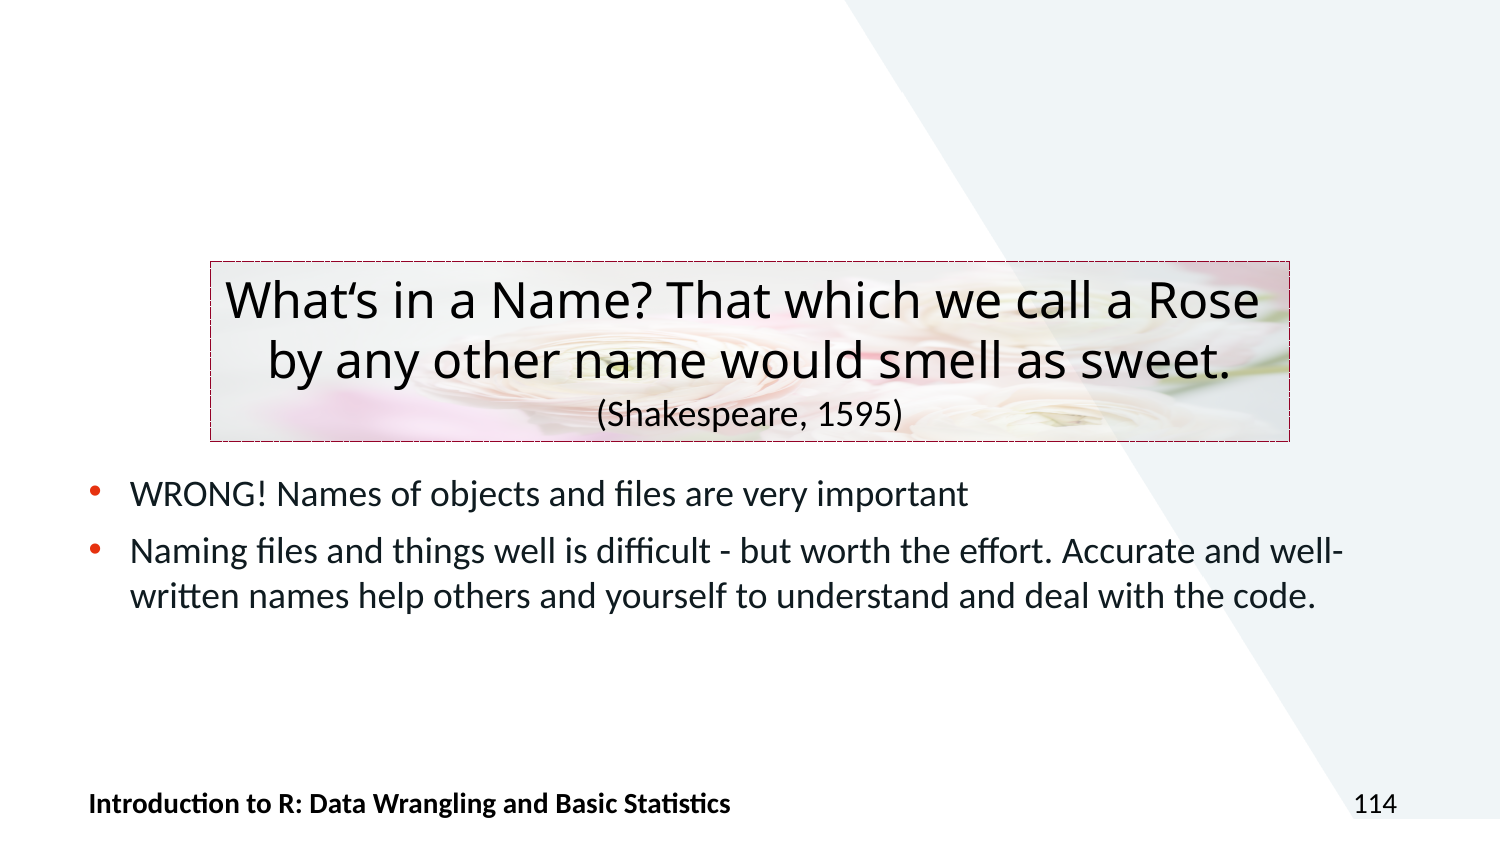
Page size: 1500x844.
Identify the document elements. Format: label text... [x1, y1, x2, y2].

picture [0, 0, 1500, 819]
list WRONG! Names of objects and files are very important Naming files and things well is difficult - but worth the effort. Accurate and well-written names help others and yourself to understand and deal with the code. [88, 468, 1398, 756]
text_box What‘s in a Name? That which we call a Rose by any other name would smell as sweet. (Shakespeare, 1595) [210, 261, 1290, 442]
footer Introduction to R: Data Wrangling and Basic Statistics [88, 785, 1217, 819]
slide_number 114 [1263, 785, 1398, 819]
